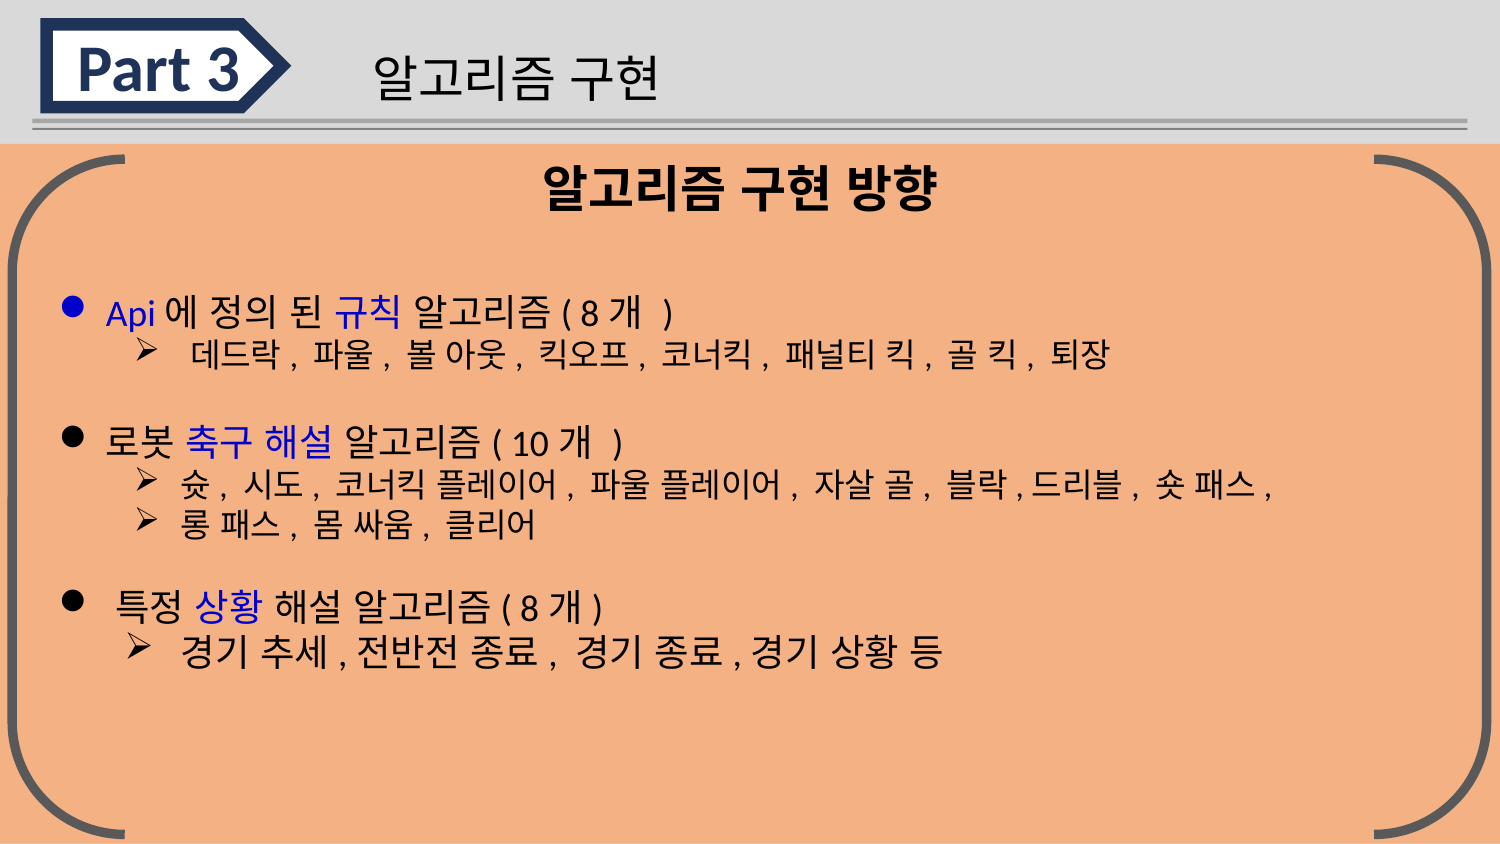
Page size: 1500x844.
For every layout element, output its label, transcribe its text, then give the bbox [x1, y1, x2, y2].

text_box [11, 158, 1488, 835]
text_box Api에 정의 된 규칙 알고리즘( 8개 ) 데드락, 파울, 볼 아웃, 킥오프, 코너킥, 패널티 킥, 골 킥, 퇴장 로봇 축구 해설 알고리즘( 10개 ) 슛, 시도, 코너킥 플레이어, 파울 플레이어, 자살 골, 블락,드리블, 숏 패스, 롱 패스, 몸 싸움, 클리어 특정 상황 해설 알고리즘( 8개) 경기 추세,전반전 종료, 경기 종료,경기 상황 등 [0, 143, 1500, 844]
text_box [46, 17, 283, 114]
list 알고리즘 구현 [356, 47, 1434, 117]
text_box 알고리즘 구현 방향 [164, 150, 1331, 225]
